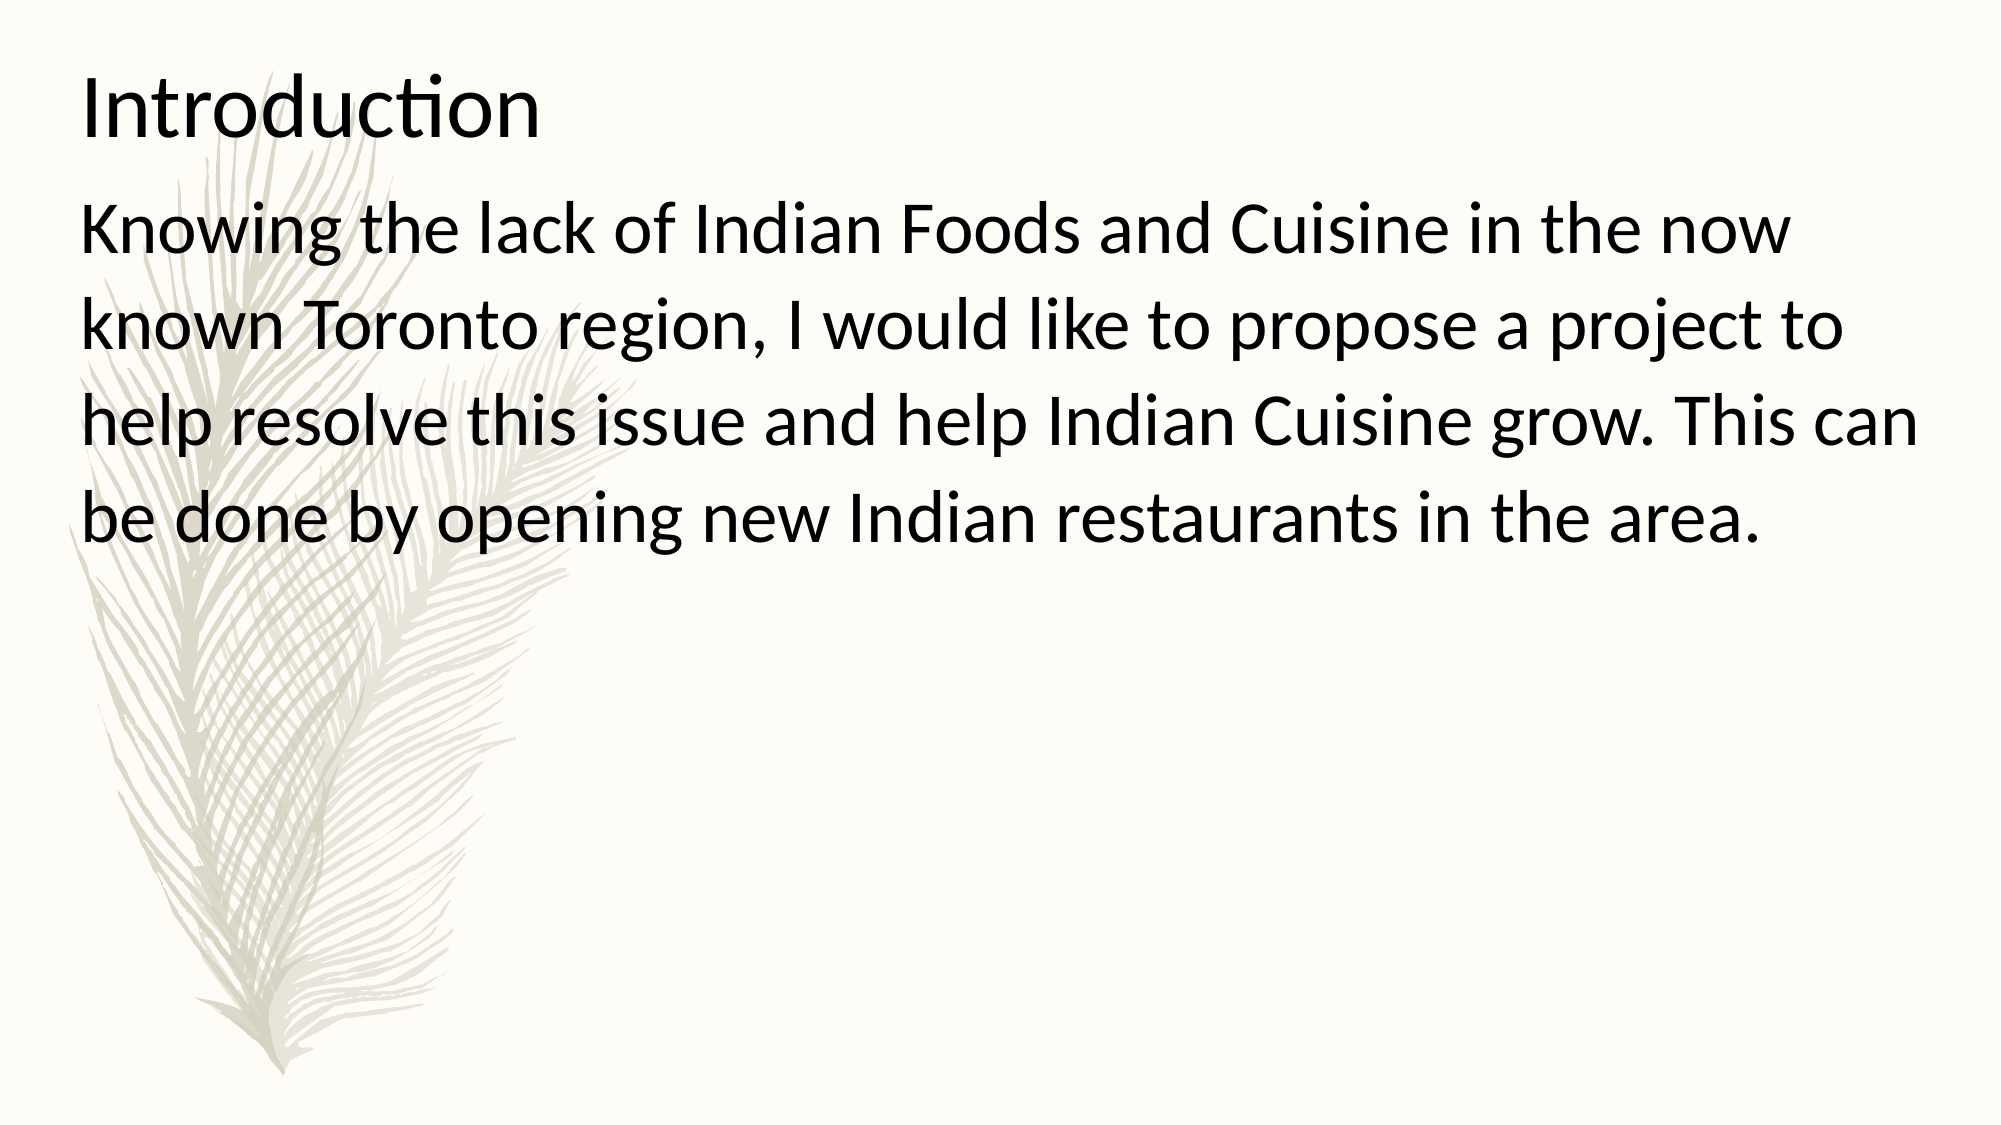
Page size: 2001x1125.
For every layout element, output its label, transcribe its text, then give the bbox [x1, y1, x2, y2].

text_box Introduction Knowing the lack of Indian Foods and Cuisine in the now known Toronto region, I would like to propose a project to help resolve this issue and help Indian Cuisine grow. This can be done by opening new Indian restaurants in the area. [65, 30, 1975, 565]
